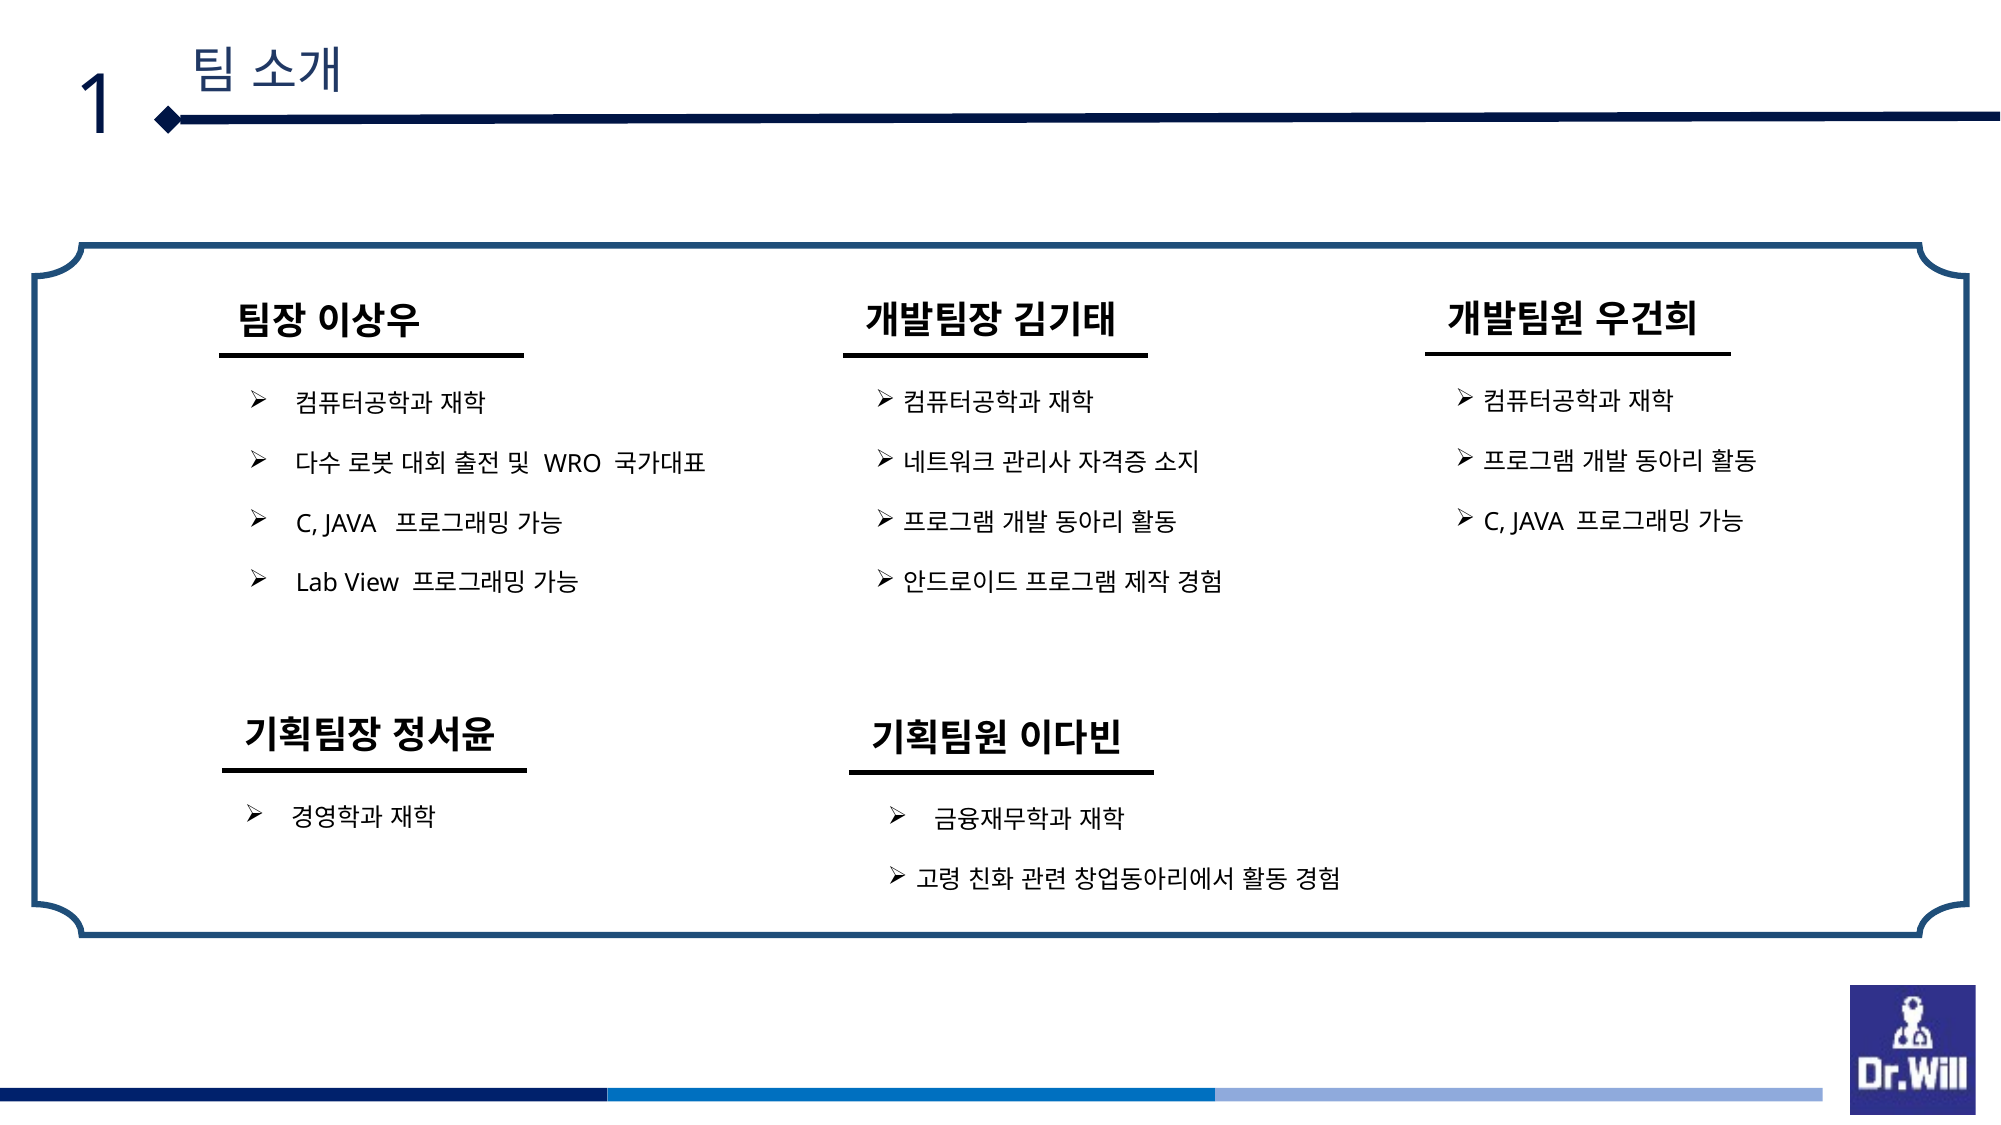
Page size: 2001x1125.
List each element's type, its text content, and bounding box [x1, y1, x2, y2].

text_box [836, 289, 1257, 668]
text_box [215, 704, 528, 840]
text_box [33, 244, 1968, 936]
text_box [212, 289, 738, 638]
text_box 1 [59, 43, 138, 158]
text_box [842, 706, 1382, 933]
text_box 팀 소개 [176, 31, 359, 106]
picture [1850, 985, 1976, 1115]
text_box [1419, 287, 1789, 606]
